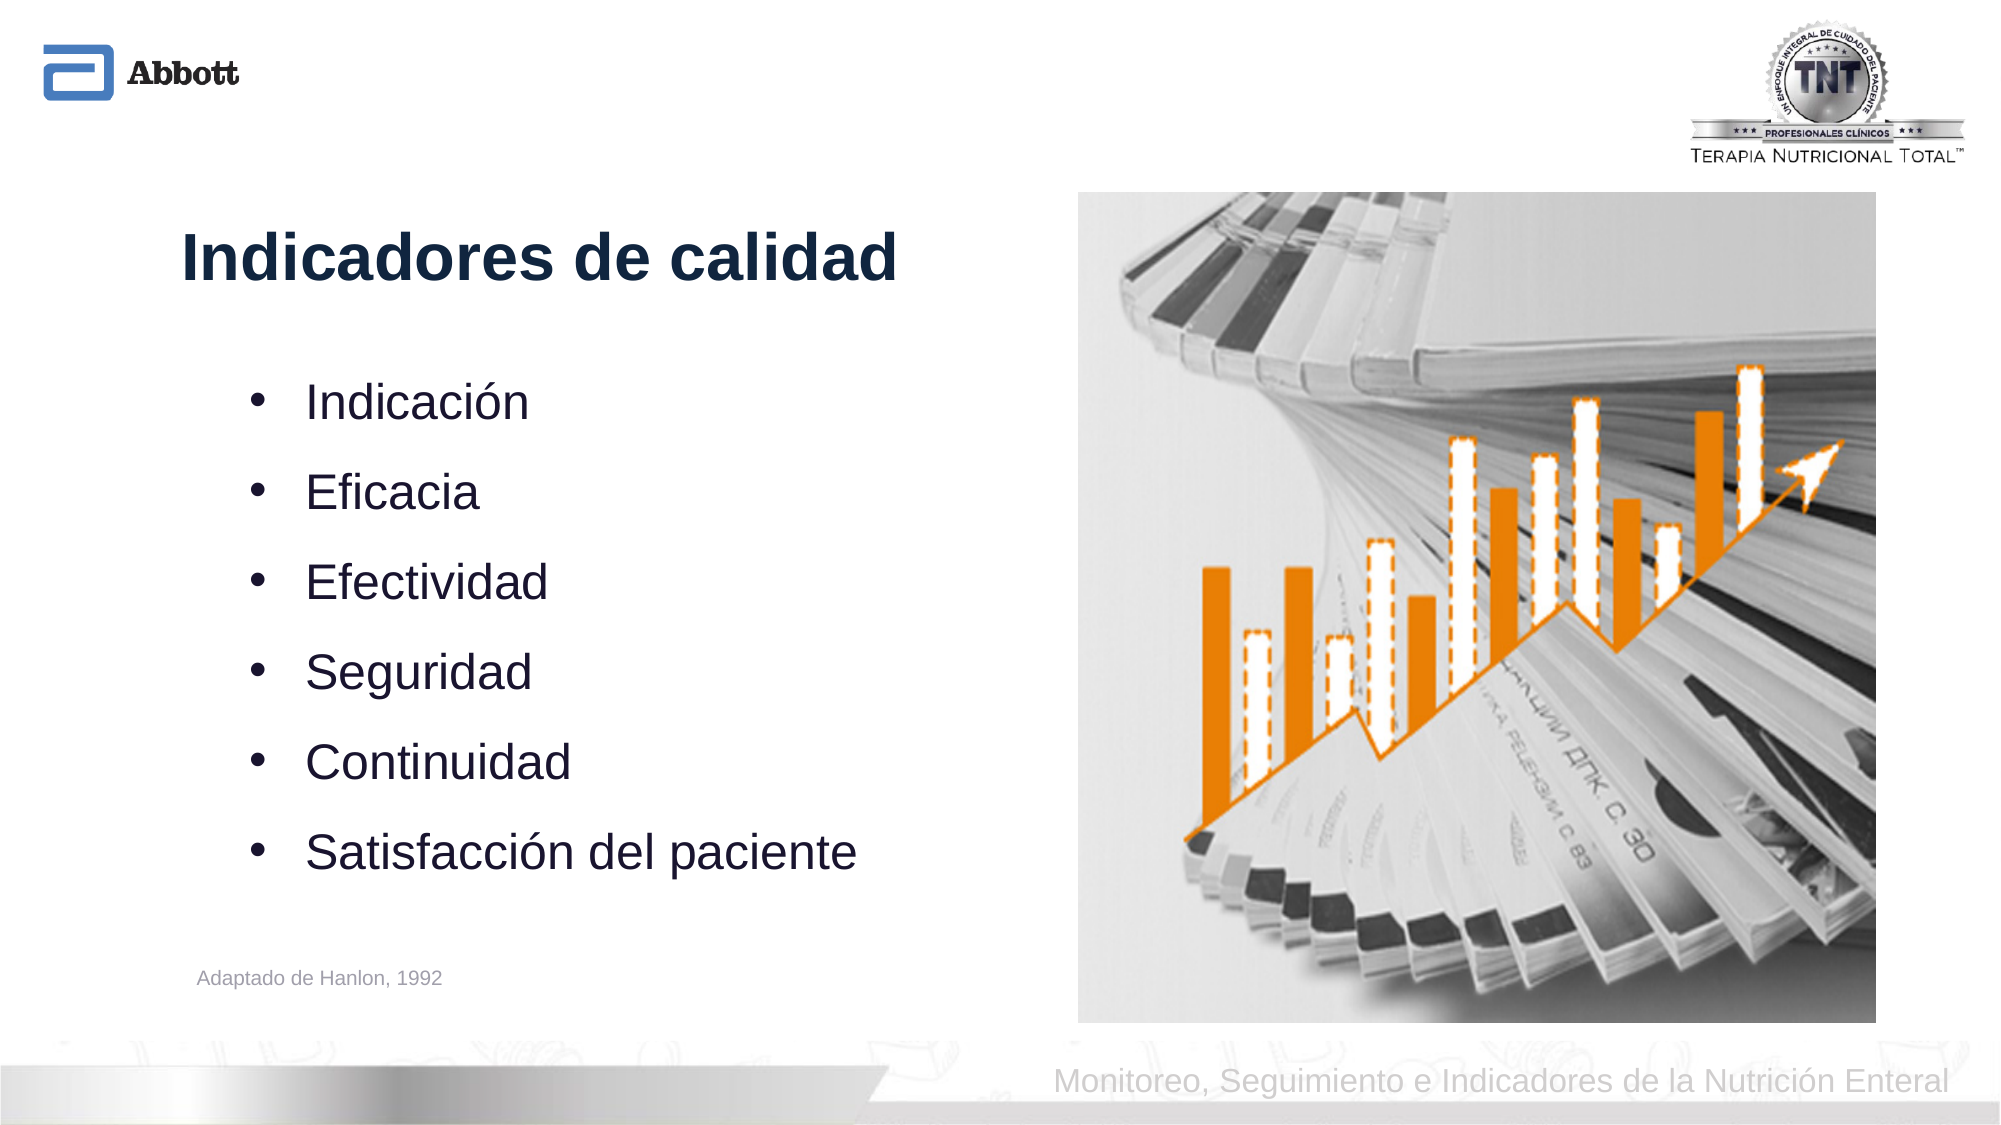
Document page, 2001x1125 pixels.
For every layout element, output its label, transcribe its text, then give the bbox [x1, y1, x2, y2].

text_box Indicadores de calidad [148, 116, 915, 392]
text_box Adaptado de Hanlon, 1992 [181, 956, 464, 1022]
text_box Indicación Eficacia Efectividad Seguridad Continuidad Satisfacción del paciente [234, 331, 999, 887]
picture [0, 0, 2001, 1125]
